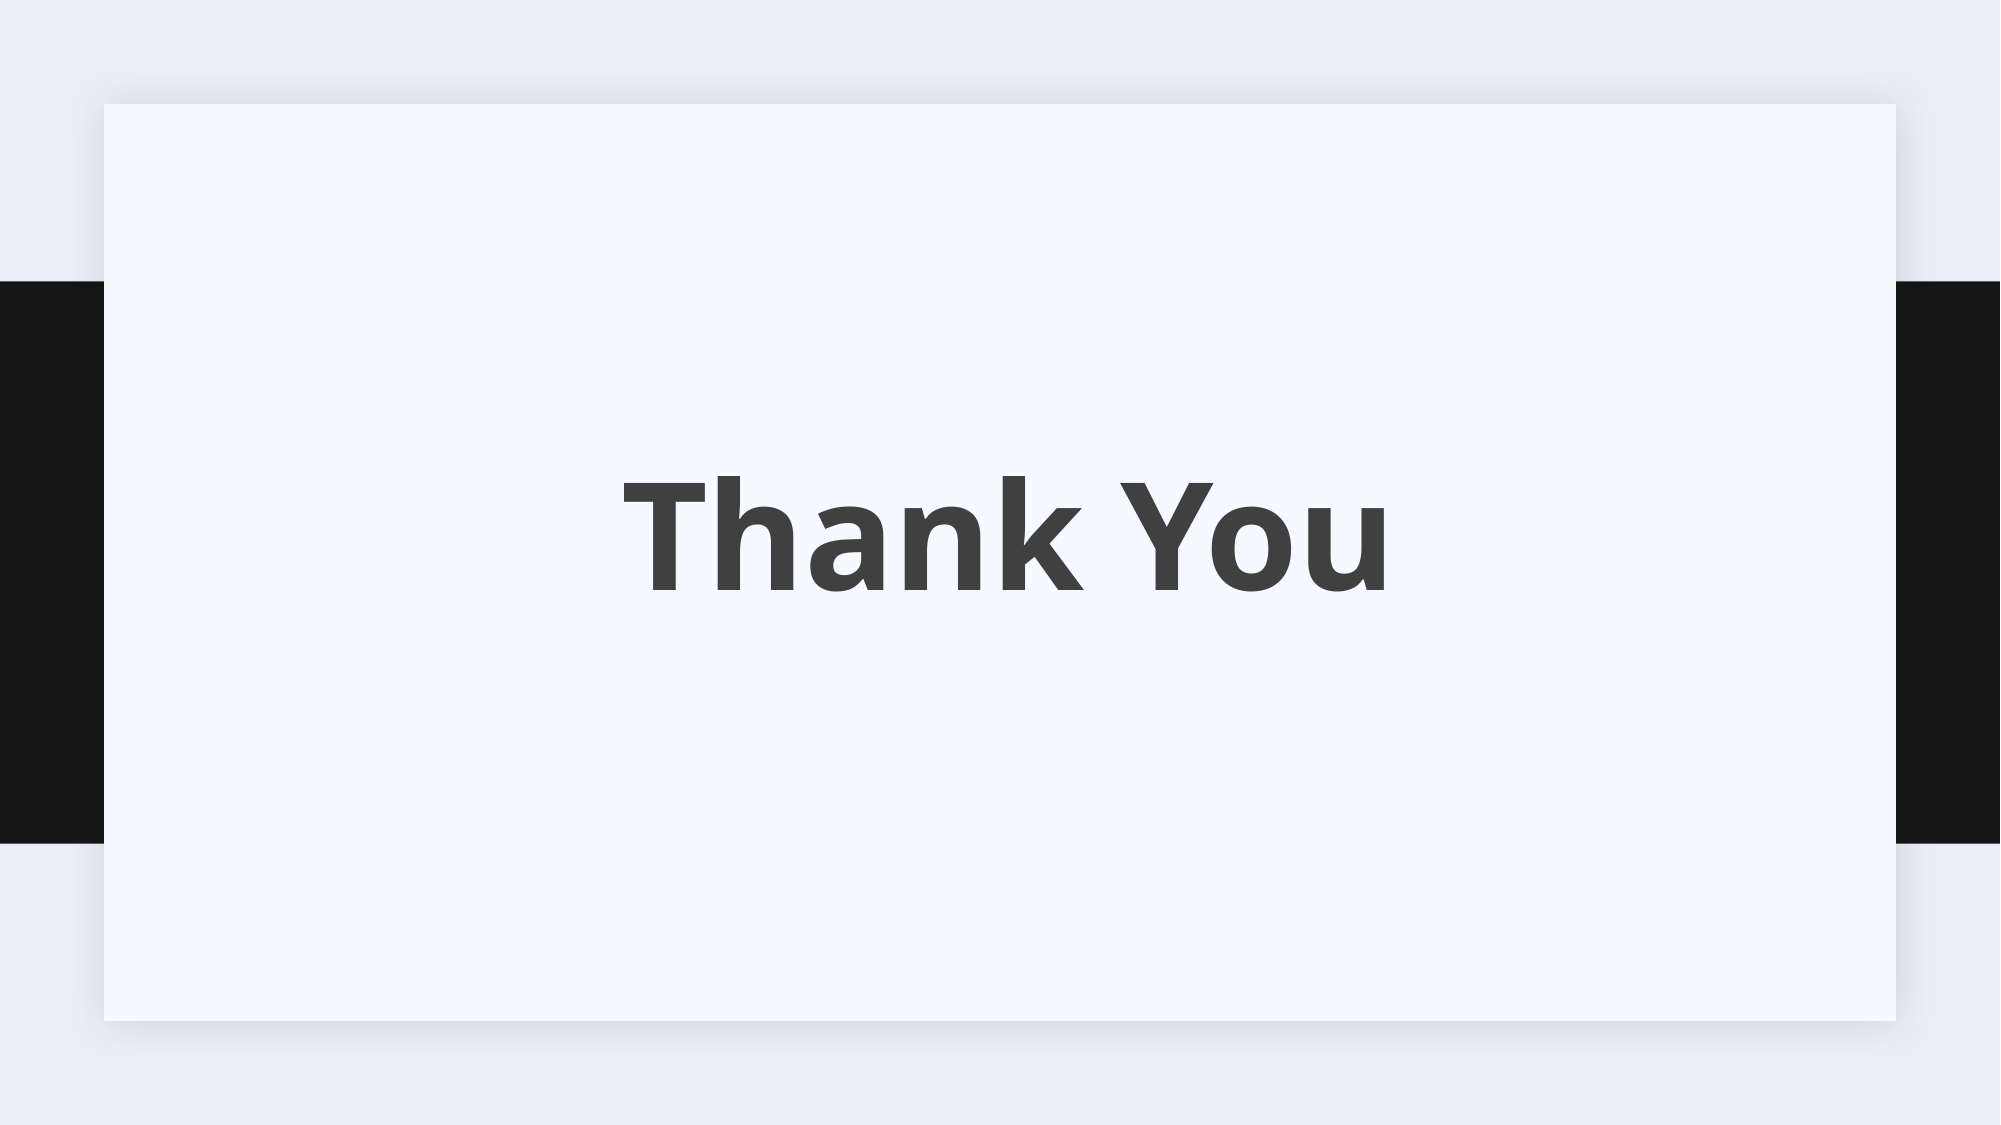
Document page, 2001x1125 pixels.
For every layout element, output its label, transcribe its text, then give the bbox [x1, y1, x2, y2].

title Thank You [540, 457, 1477, 626]
